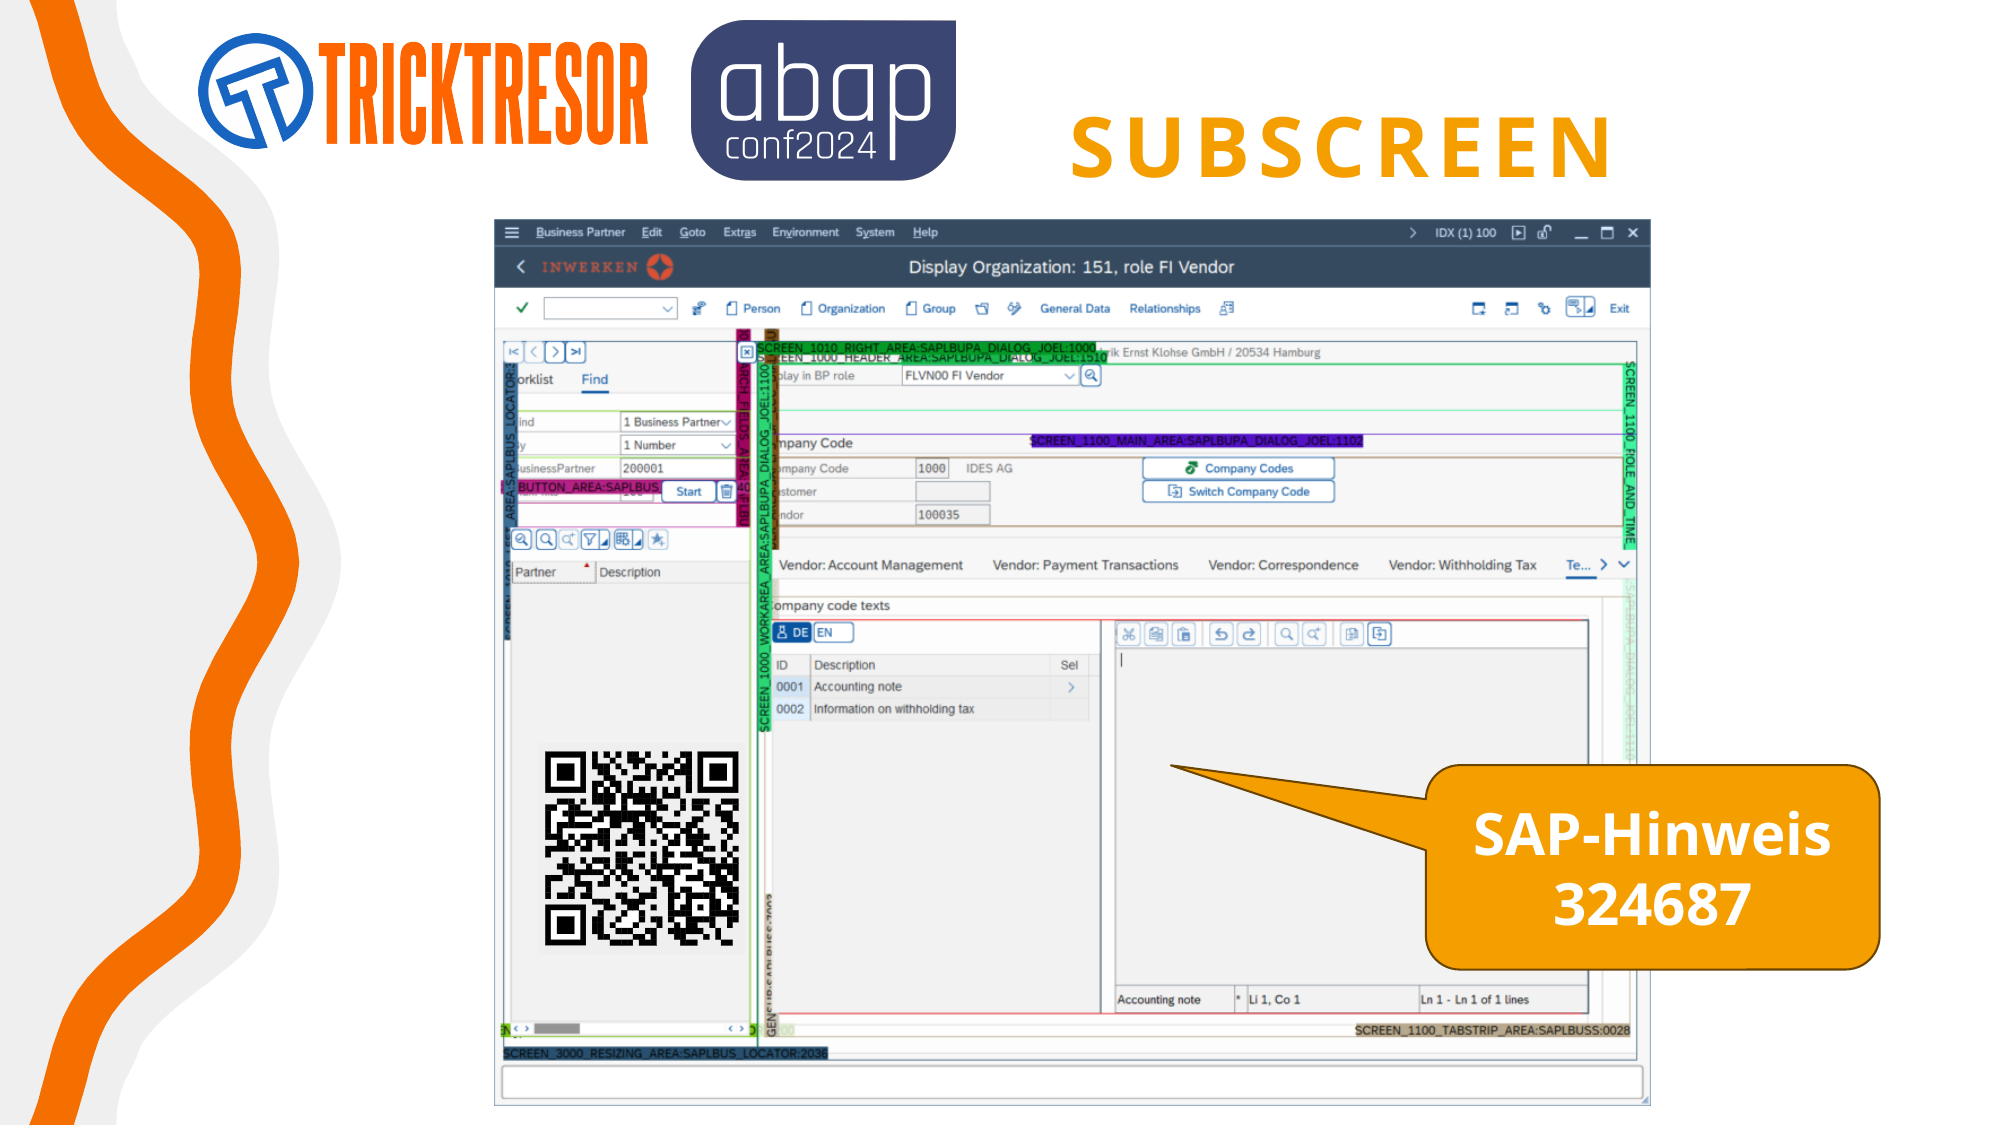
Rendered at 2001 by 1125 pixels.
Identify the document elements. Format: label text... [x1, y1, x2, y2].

text_box SAP-Hinweis 324687 [1651, 764, 1881, 971]
picture [198, 0, 1651, 1106]
list SUBSCREEN [1054, 86, 2000, 292]
